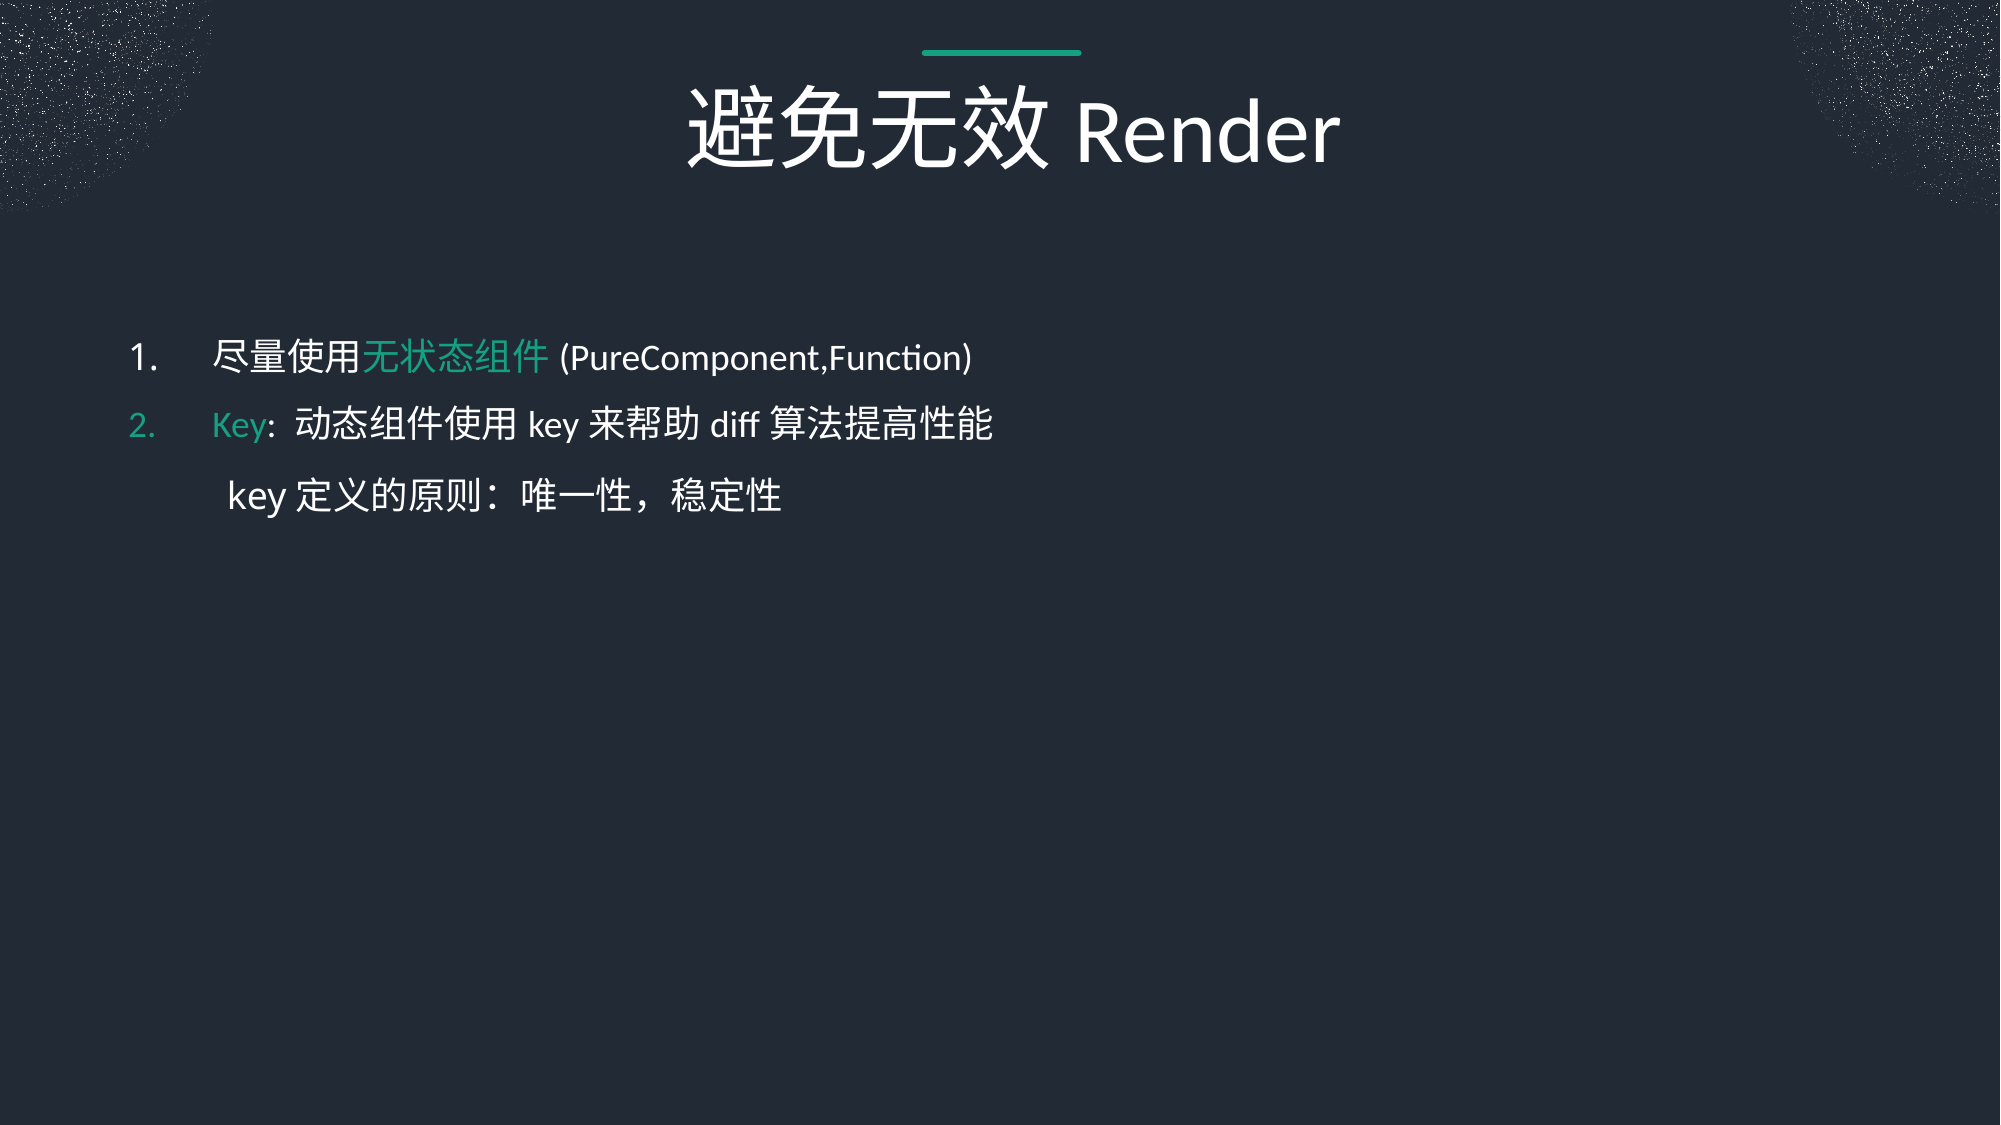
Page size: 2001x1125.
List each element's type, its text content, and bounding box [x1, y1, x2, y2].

text_box key定义的原则：唯一性，稳定性 [212, 464, 798, 525]
text_box 尽量使用无状态组件(PureComponent,Function) Key: 动态组件使用key来帮助diff算法提高性能 [113, 302, 1009, 453]
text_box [443, 66, 1581, 231]
